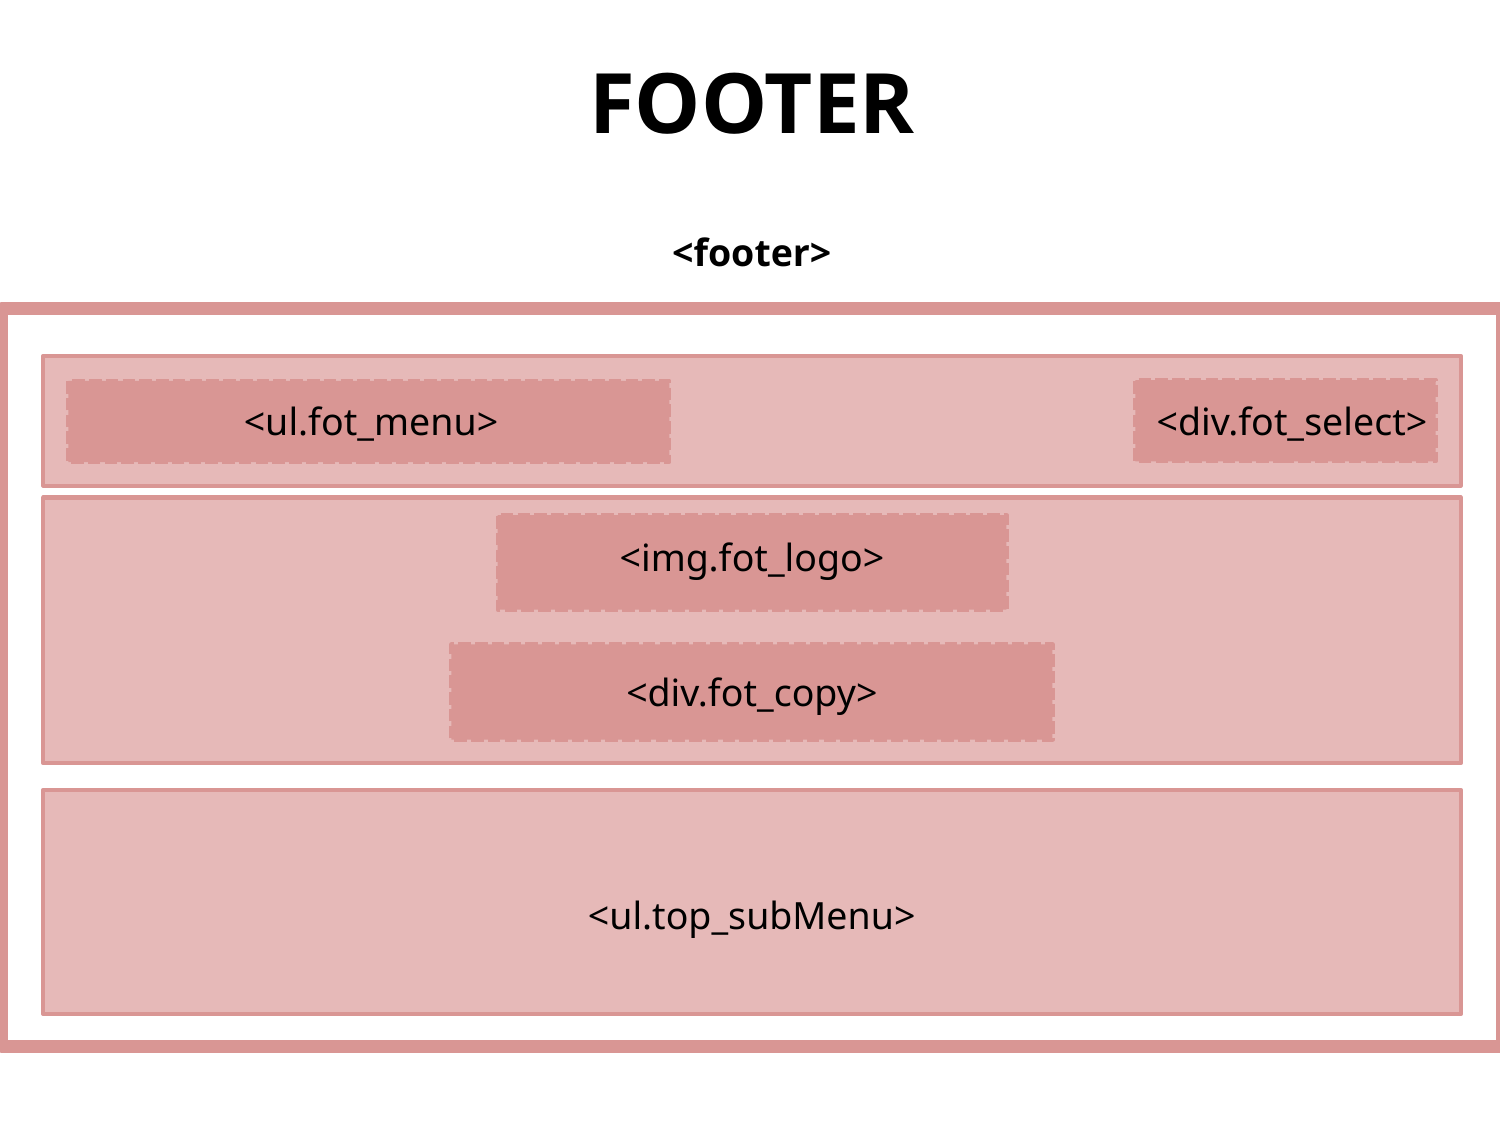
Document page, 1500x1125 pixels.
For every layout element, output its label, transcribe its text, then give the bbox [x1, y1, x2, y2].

text_box [41, 788, 1463, 1016]
text_box <ul.top_subMenu> [573, 884, 931, 944]
text_box <img.fot_logo> [604, 526, 900, 587]
text_box [41, 495, 1463, 765]
text_box FOOTER [574, 42, 930, 158]
text_box <footer> [657, 221, 847, 282]
text_box [66, 379, 671, 464]
text_box [449, 642, 1055, 742]
text_box [1133, 378, 1438, 463]
text_box <div.fot_copy> [611, 661, 893, 722]
text_box <div.fot_select> [1141, 390, 1443, 451]
text_box [0, 306, 1500, 1049]
text_box [41, 354, 1463, 488]
text_box [496, 513, 1009, 612]
text_box <ul.fot_menu> [228, 390, 514, 451]
